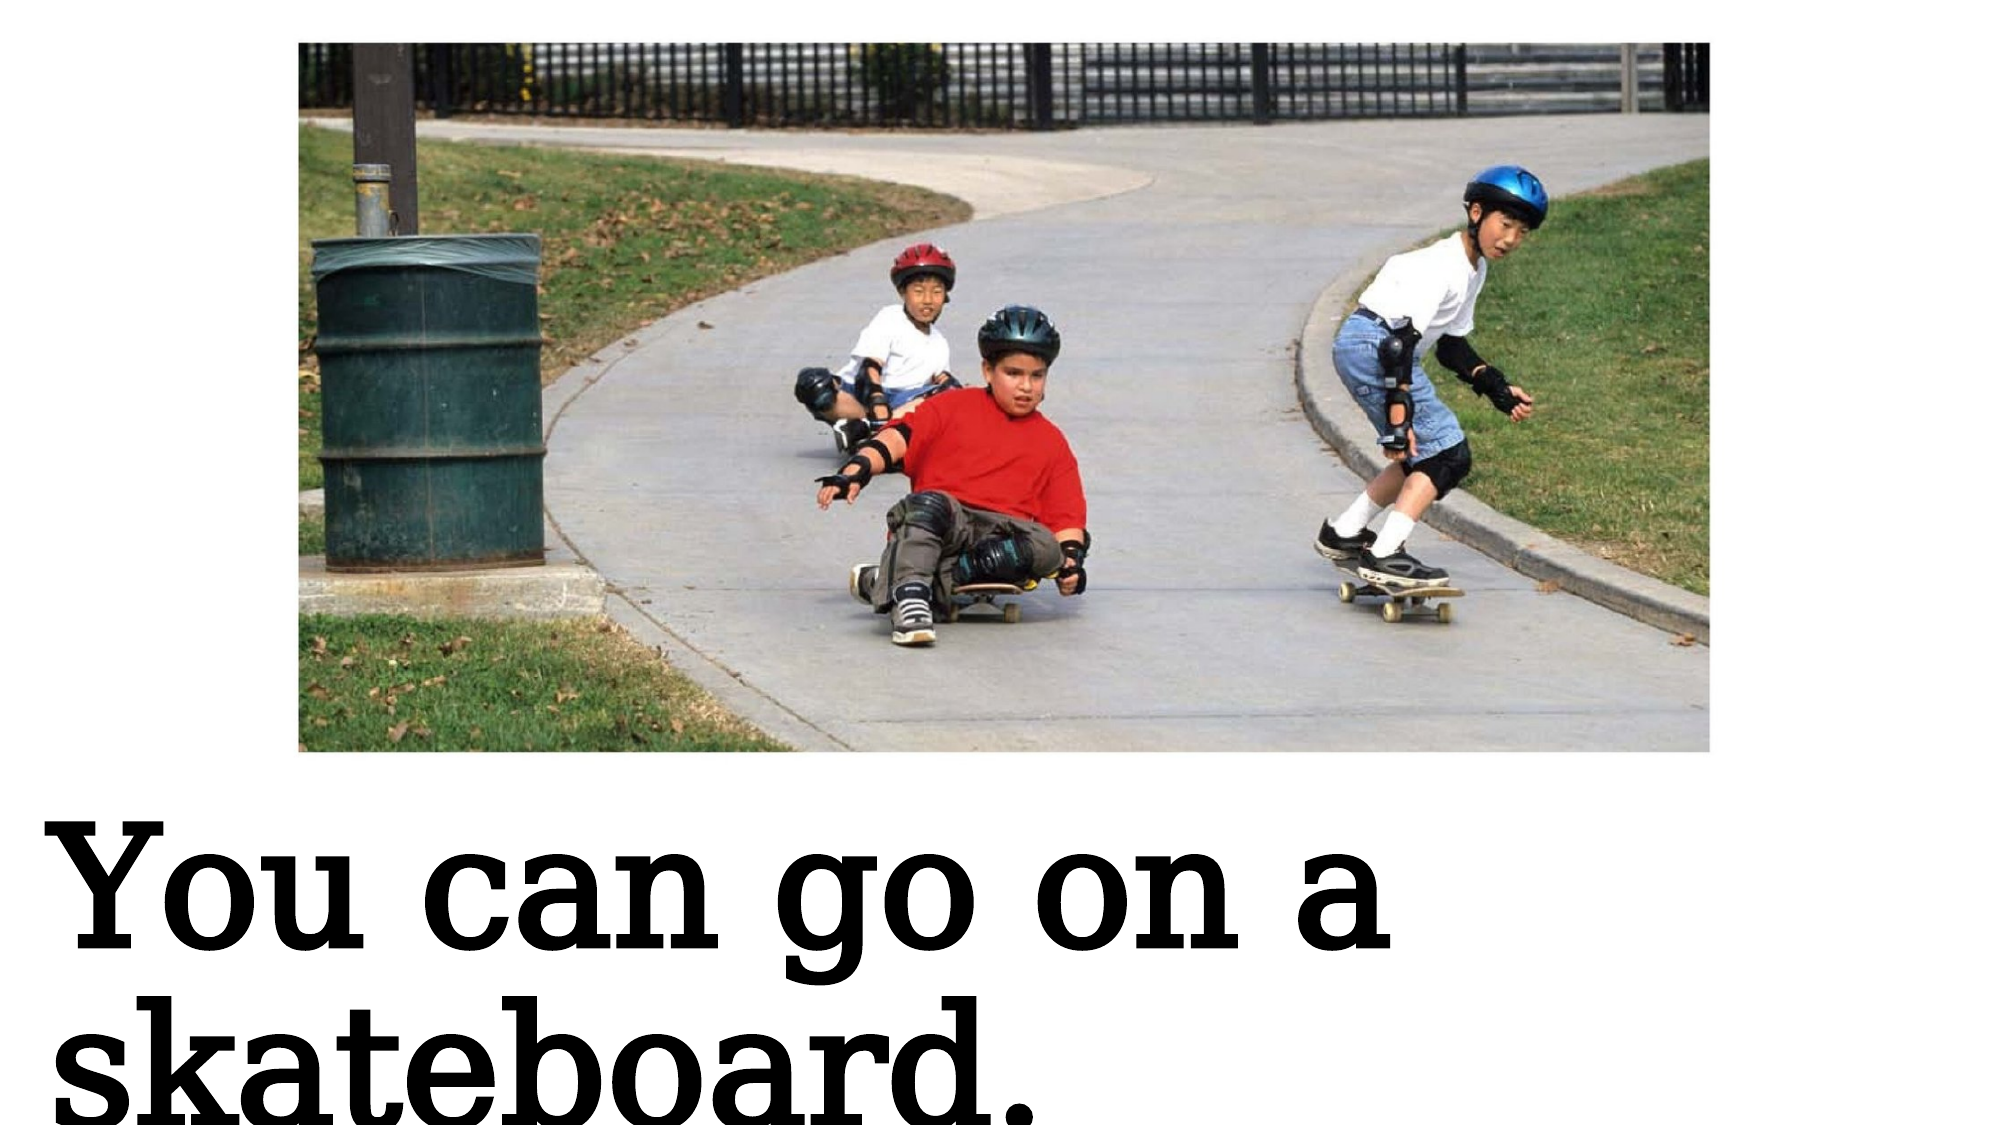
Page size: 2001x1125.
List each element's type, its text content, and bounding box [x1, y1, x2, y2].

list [262, 9, 1757, 797]
title You can go on a skateboard. [34, 872, 2000, 1091]
